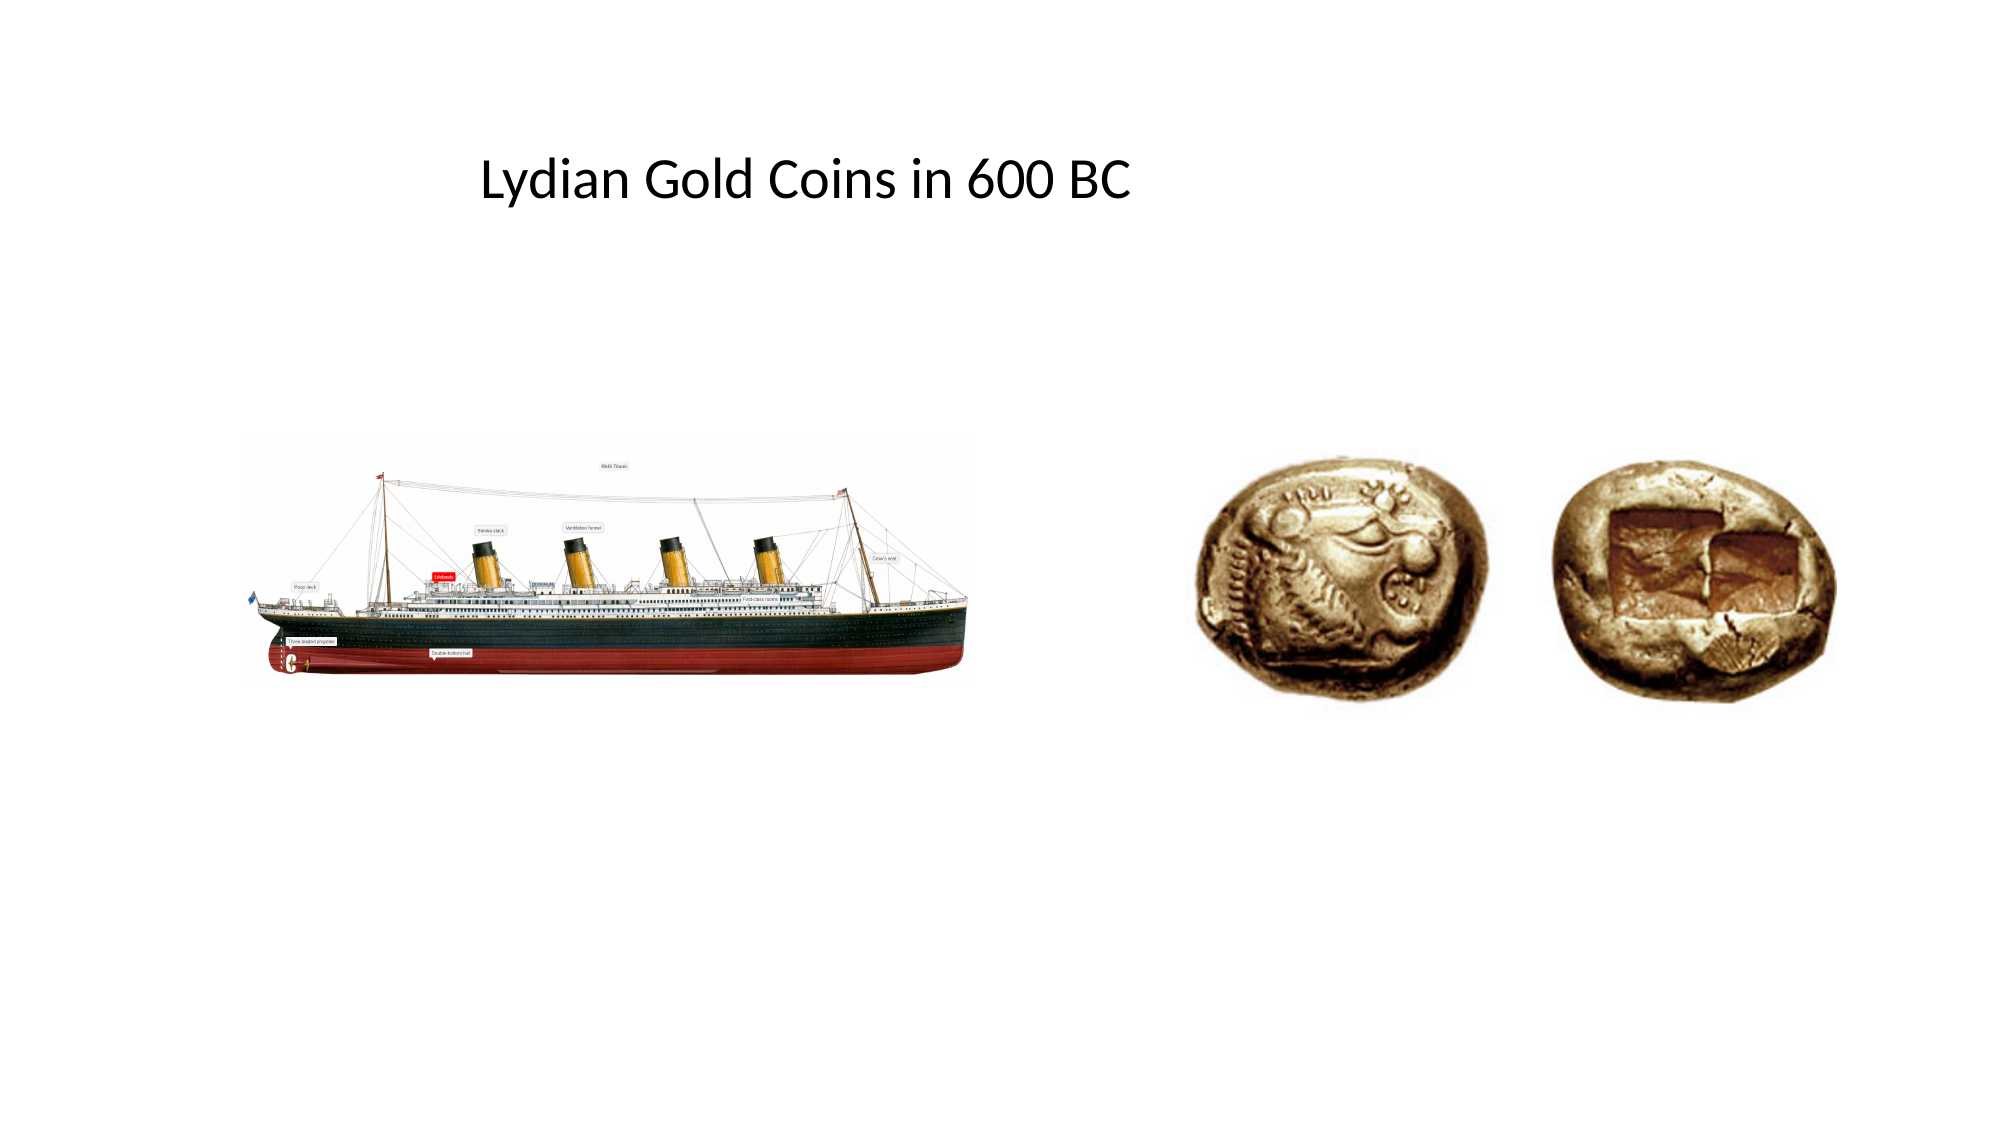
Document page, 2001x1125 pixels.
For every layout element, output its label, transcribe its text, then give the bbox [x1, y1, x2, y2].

picture [1185, 449, 1837, 713]
picture [247, 437, 974, 688]
text_box Lydian Gold Coins in 600 BC [322, 133, 1290, 218]
